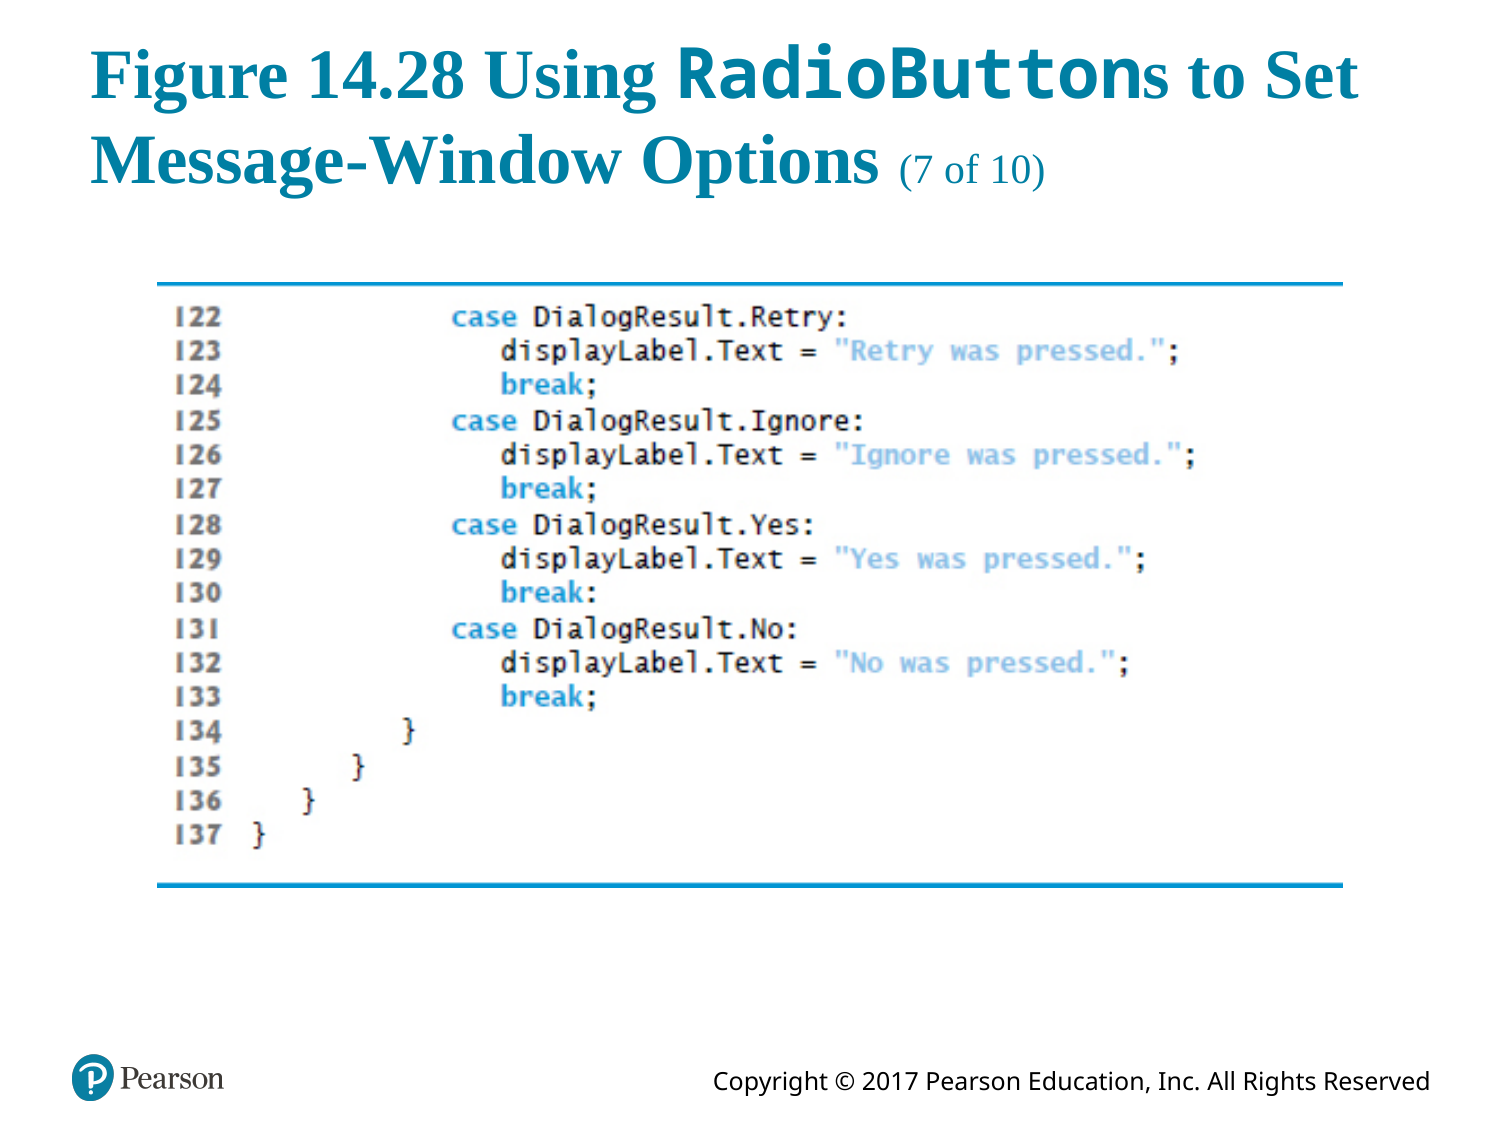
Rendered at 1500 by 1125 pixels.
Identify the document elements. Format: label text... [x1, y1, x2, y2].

picture [98, 1054, 224, 1101]
title Figure 14.28 Using RadioButtons to Set Message-Window Options (7 of 10) [75, 37, 1425, 213]
picture [72, 1087, 83, 1101]
picture [157, 286, 1343, 883]
picture [80, 1063, 106, 1088]
picture [72, 1054, 88, 1070]
